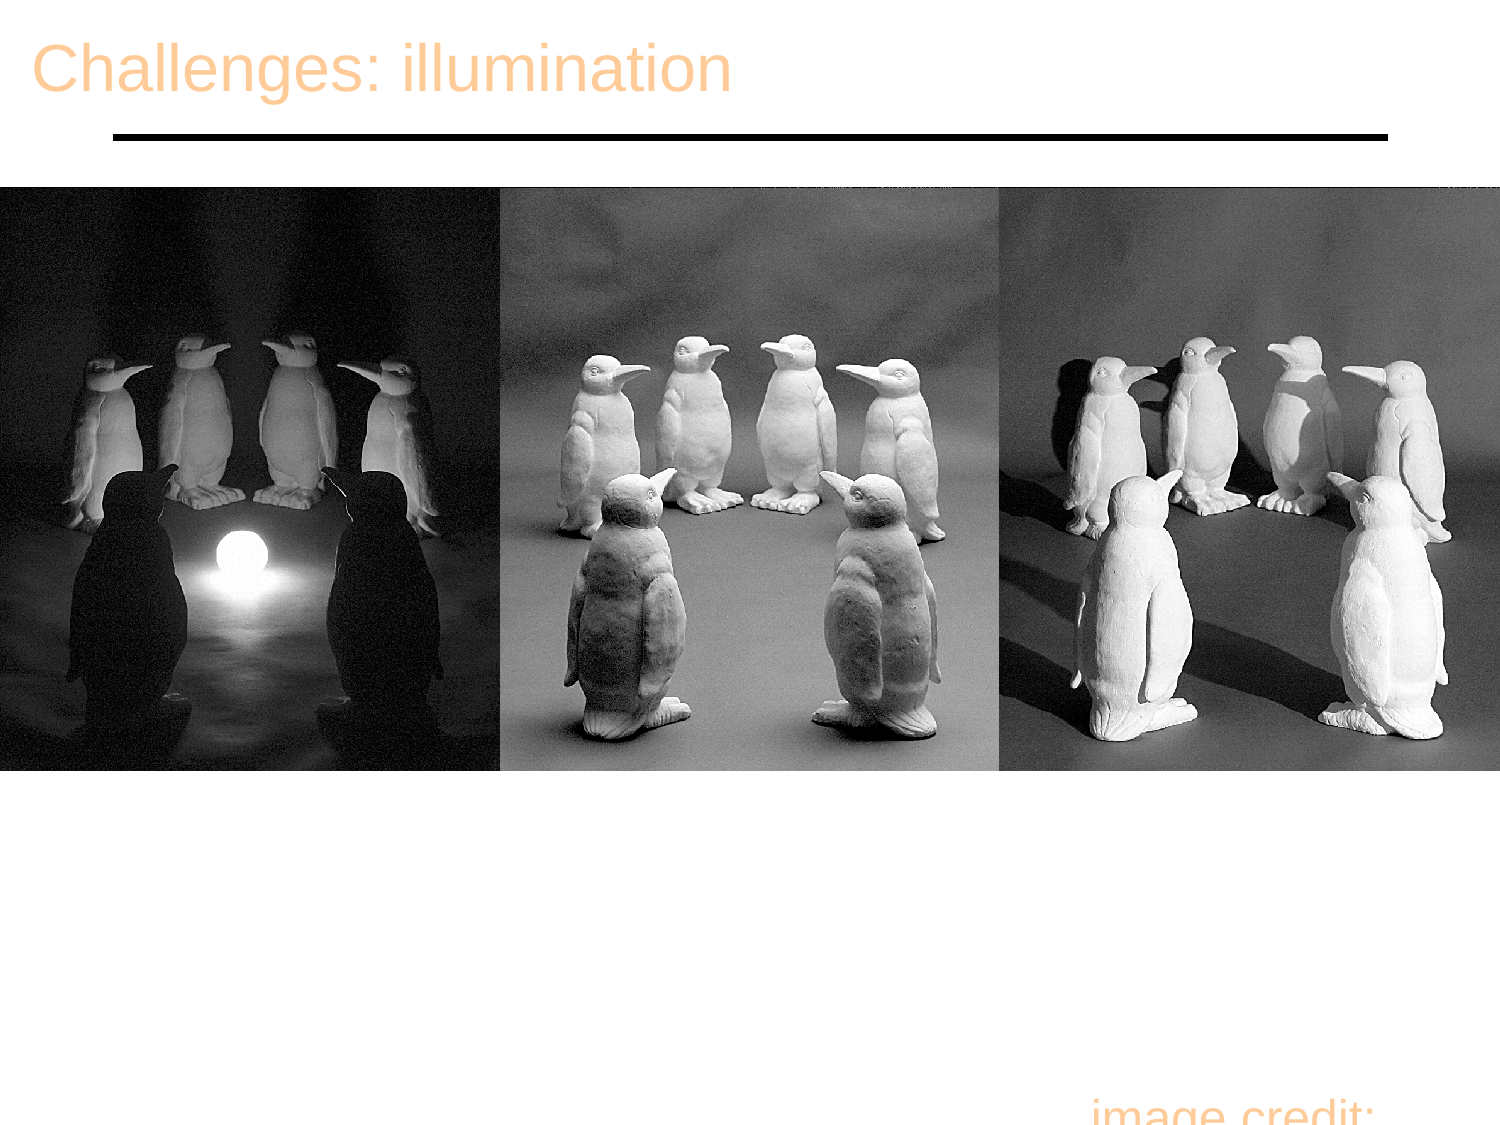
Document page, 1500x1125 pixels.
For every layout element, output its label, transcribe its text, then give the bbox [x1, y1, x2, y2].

text_box image credit: J. Koenderink [1075, 1077, 1409, 1125]
picture [0, 187, 1500, 772]
text_box Challenges: illumination [16, 17, 750, 113]
